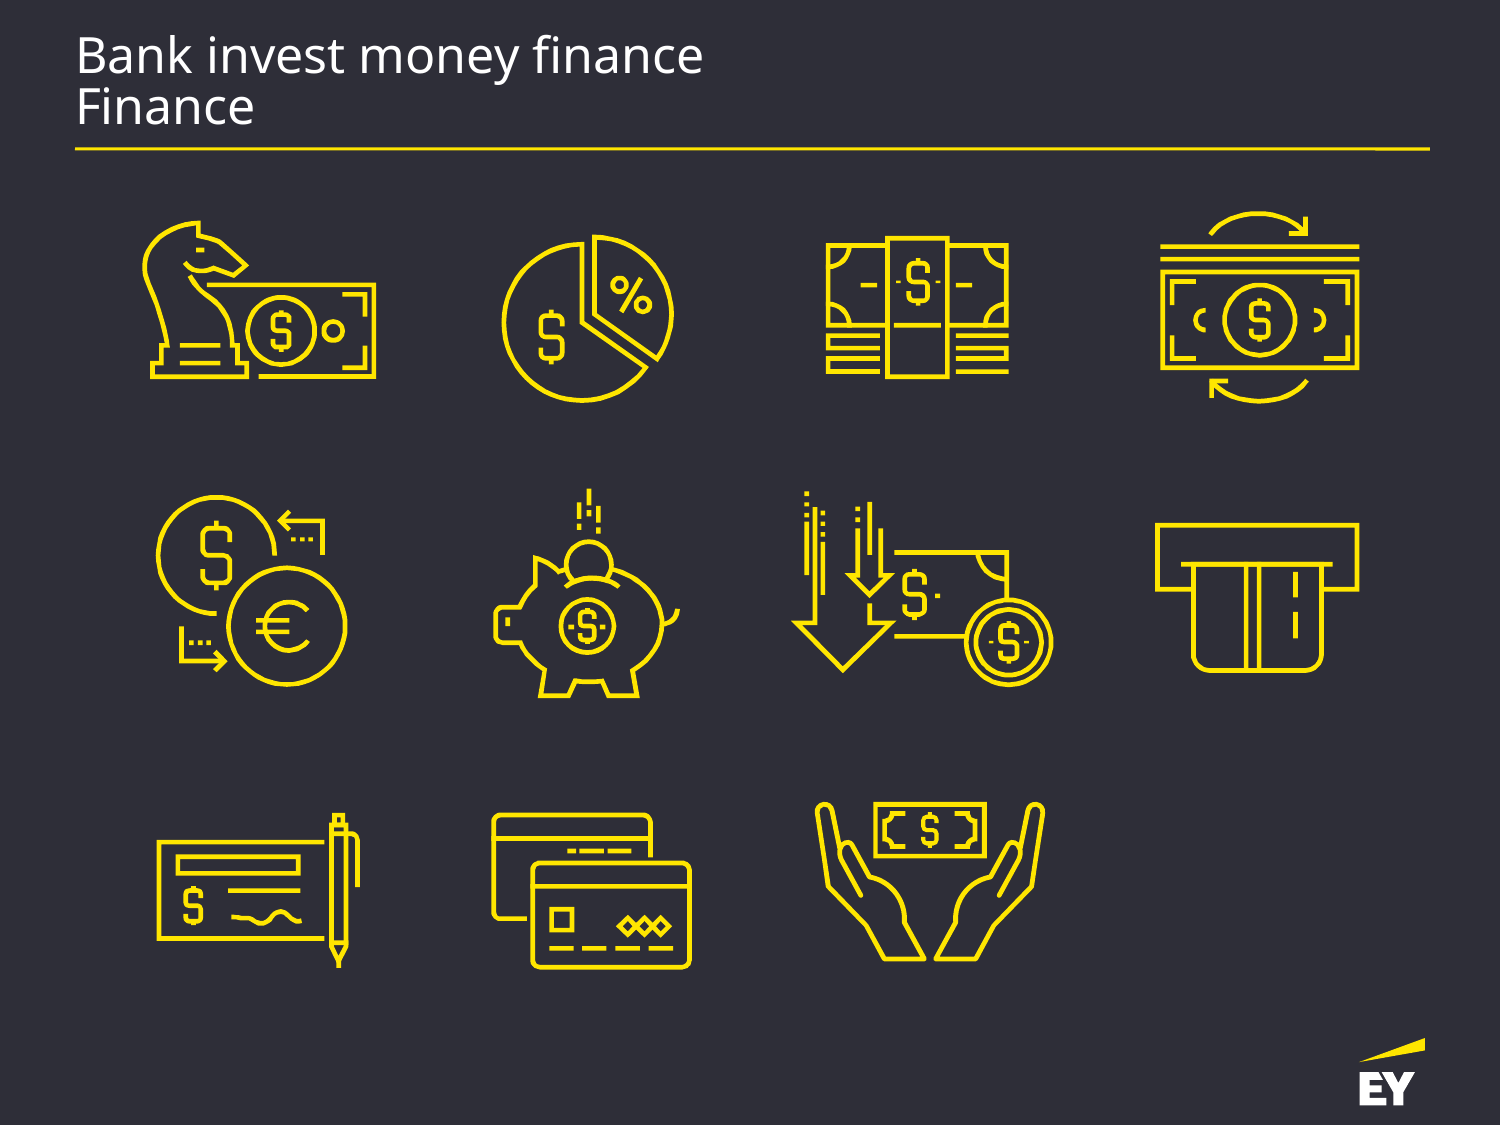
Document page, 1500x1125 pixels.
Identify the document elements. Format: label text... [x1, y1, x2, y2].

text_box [501, 234, 675, 404]
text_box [825, 235, 1009, 380]
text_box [1160, 211, 1360, 404]
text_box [142, 220, 377, 380]
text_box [1154, 522, 1360, 674]
title Bank invest money finance Finance [75, 33, 1425, 131]
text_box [790, 491, 1054, 688]
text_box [156, 812, 361, 969]
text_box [155, 494, 348, 688]
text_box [491, 812, 693, 970]
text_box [493, 488, 681, 699]
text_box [813, 800, 1047, 962]
